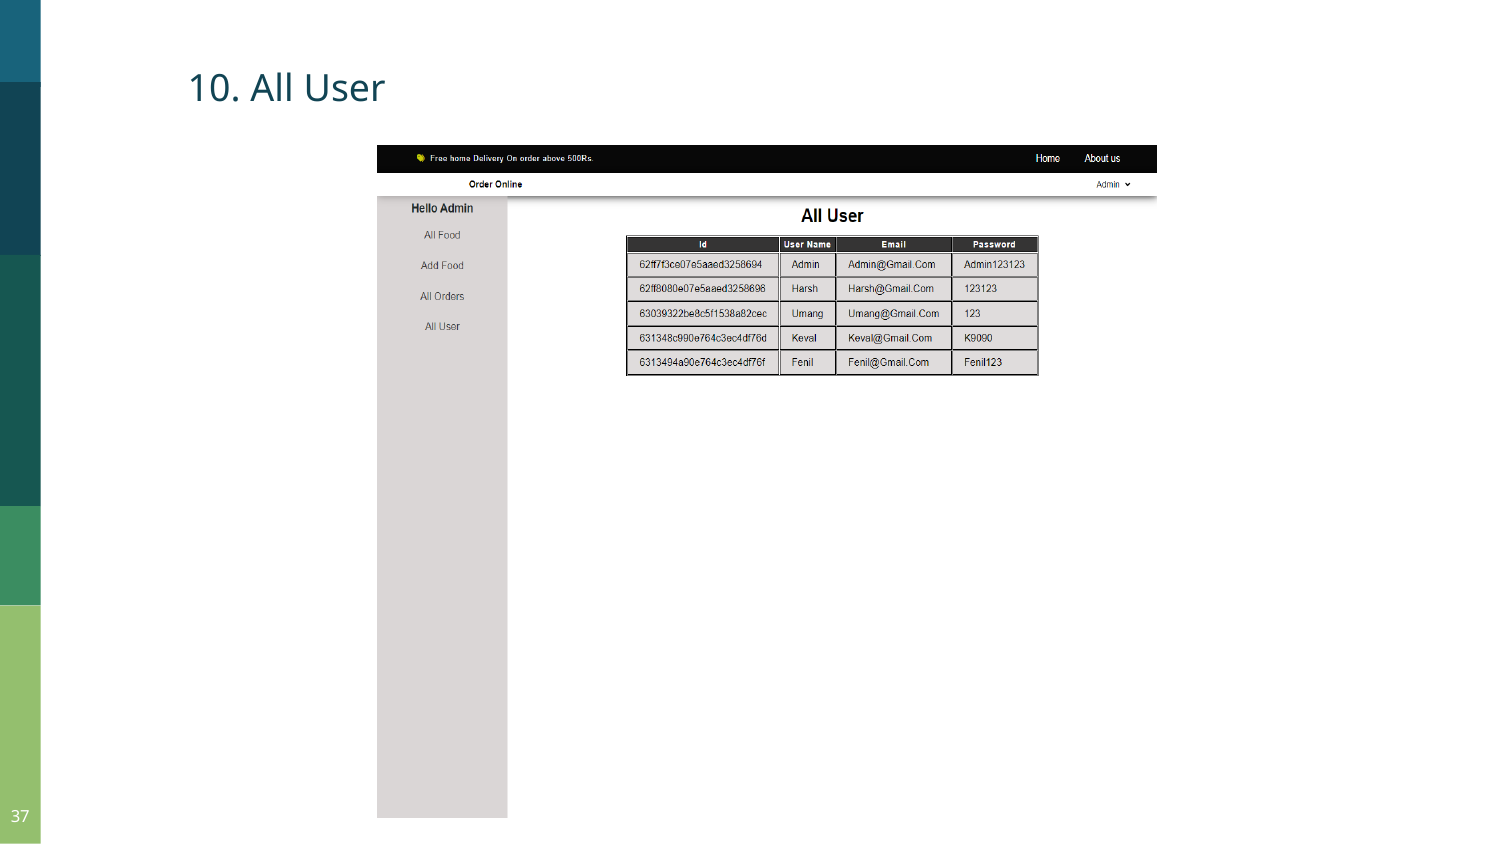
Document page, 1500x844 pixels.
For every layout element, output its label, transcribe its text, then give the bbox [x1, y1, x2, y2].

picture [377, 145, 1157, 818]
slide_number 37 [0, 790, 49, 844]
list 10. All User [172, 52, 1462, 179]
